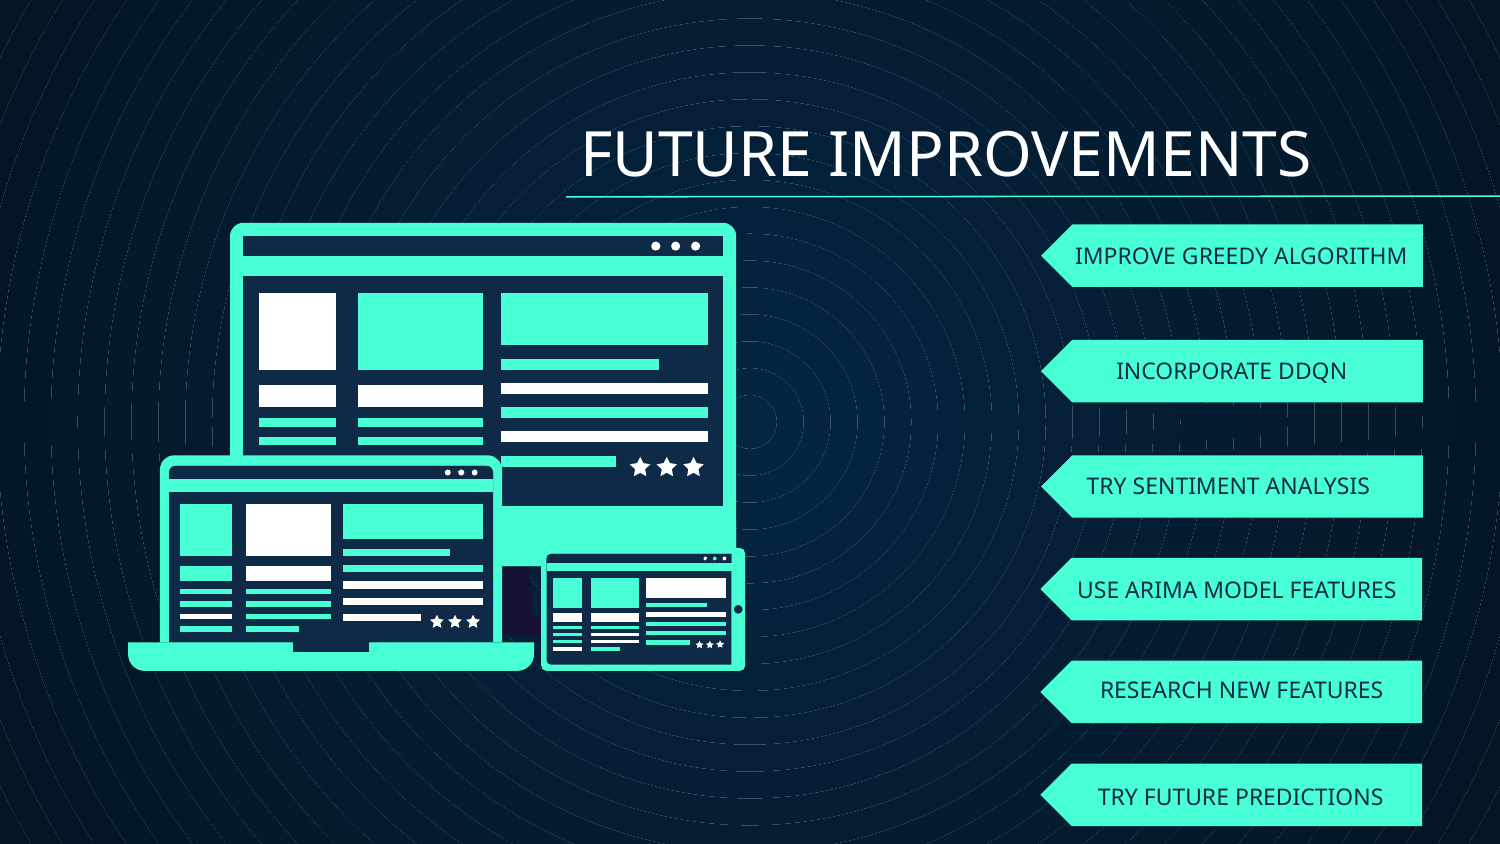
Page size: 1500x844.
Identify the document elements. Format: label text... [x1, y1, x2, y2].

text_box [466, 614, 481, 628]
text_box [343, 597, 483, 606]
text_box [646, 640, 691, 645]
text_box [243, 276, 723, 506]
text_box [246, 588, 331, 595]
text_box [546, 553, 732, 563]
text_box [179, 626, 233, 632]
text_box [590, 633, 640, 637]
text_box [590, 625, 640, 630]
text_box [697, 563, 732, 572]
text_box [670, 563, 697, 572]
text_box [501, 383, 708, 395]
text_box [716, 640, 725, 648]
text_box [448, 614, 462, 628]
text_box [552, 633, 583, 637]
text_box [444, 469, 451, 476]
text_box [458, 469, 465, 476]
text_box [169, 479, 387, 493]
text_box [357, 385, 484, 408]
text_box [357, 418, 484, 427]
text_box [343, 581, 483, 589]
text_box [471, 469, 478, 476]
text_box [179, 588, 233, 595]
title TRY SENTIMENT ANALYSIS [1034, 482, 1423, 515]
title USE ARIMA MODEL FEATURES [1021, 585, 1453, 618]
text_box [590, 577, 640, 608]
title FUTURE IMPROVEMENTS [42, 104, 1328, 205]
text_box [646, 577, 726, 598]
text_box [179, 613, 233, 620]
text_box [343, 548, 451, 557]
text_box [246, 613, 331, 620]
text_box [629, 456, 651, 477]
text_box [552, 640, 583, 644]
text_box [258, 436, 337, 446]
text_box [501, 292, 708, 345]
text_box [243, 236, 723, 256]
text_box [246, 601, 331, 607]
text_box [656, 456, 677, 477]
title TRY FUTURE PREDICTIONS [1058, 792, 1399, 825]
text_box [1040, 763, 1423, 827]
text_box [691, 241, 701, 251]
text_box [590, 647, 621, 651]
text_box [695, 640, 704, 649]
text_box [651, 241, 661, 251]
text_box [566, 256, 634, 276]
text_box [357, 436, 484, 446]
text_box [169, 465, 494, 479]
text_box [503, 567, 533, 615]
text_box [292, 638, 370, 652]
text_box [1044, 557, 1423, 585]
text_box [1045, 455, 1423, 482]
text_box [541, 547, 746, 671]
text_box [552, 625, 583, 630]
text_box [552, 613, 583, 622]
text_box [343, 613, 421, 622]
text_box [683, 456, 704, 477]
text_box [128, 642, 535, 671]
text_box [552, 647, 583, 651]
text_box [430, 614, 444, 628]
text_box [1041, 224, 1423, 268]
text_box [387, 479, 433, 493]
text_box [734, 605, 743, 614]
text_box [646, 603, 707, 608]
text_box [671, 241, 681, 251]
text_box [343, 564, 483, 573]
text_box [179, 503, 233, 557]
text_box [546, 563, 670, 572]
text_box [546, 572, 732, 665]
text_box [246, 626, 299, 632]
text_box [179, 566, 233, 582]
text_box [169, 493, 494, 642]
text_box [501, 455, 617, 467]
text_box [503, 520, 737, 567]
text_box [433, 479, 493, 493]
text_box [501, 359, 660, 371]
text_box [179, 601, 233, 607]
text_box [646, 612, 726, 617]
text_box [503, 615, 541, 635]
text_box [258, 385, 337, 408]
text_box [590, 613, 640, 622]
text_box [258, 292, 337, 371]
text_box [1045, 339, 1423, 403]
text_box [243, 256, 566, 276]
text_box [590, 640, 640, 644]
text_box [246, 503, 331, 557]
text_box [501, 407, 708, 419]
text_box [646, 631, 726, 636]
text_box [501, 431, 708, 443]
text_box [705, 640, 714, 649]
text_box [634, 256, 723, 276]
text_box [552, 577, 583, 608]
text_box [258, 418, 337, 427]
text_box [246, 566, 331, 582]
title IMPROVE GREEDY ALGORITHM [1053, 252, 1423, 285]
text_box [357, 292, 484, 371]
text_box [343, 503, 483, 539]
text_box [1040, 660, 1423, 724]
text_box [646, 621, 726, 626]
text_box [129, 642, 533, 661]
title INCORPORATE DDQN [1021, 367, 1363, 400]
text_box [159, 455, 503, 642]
text_box [230, 222, 737, 520]
title RESEARCH NEW FEATURES [1058, 685, 1399, 718]
